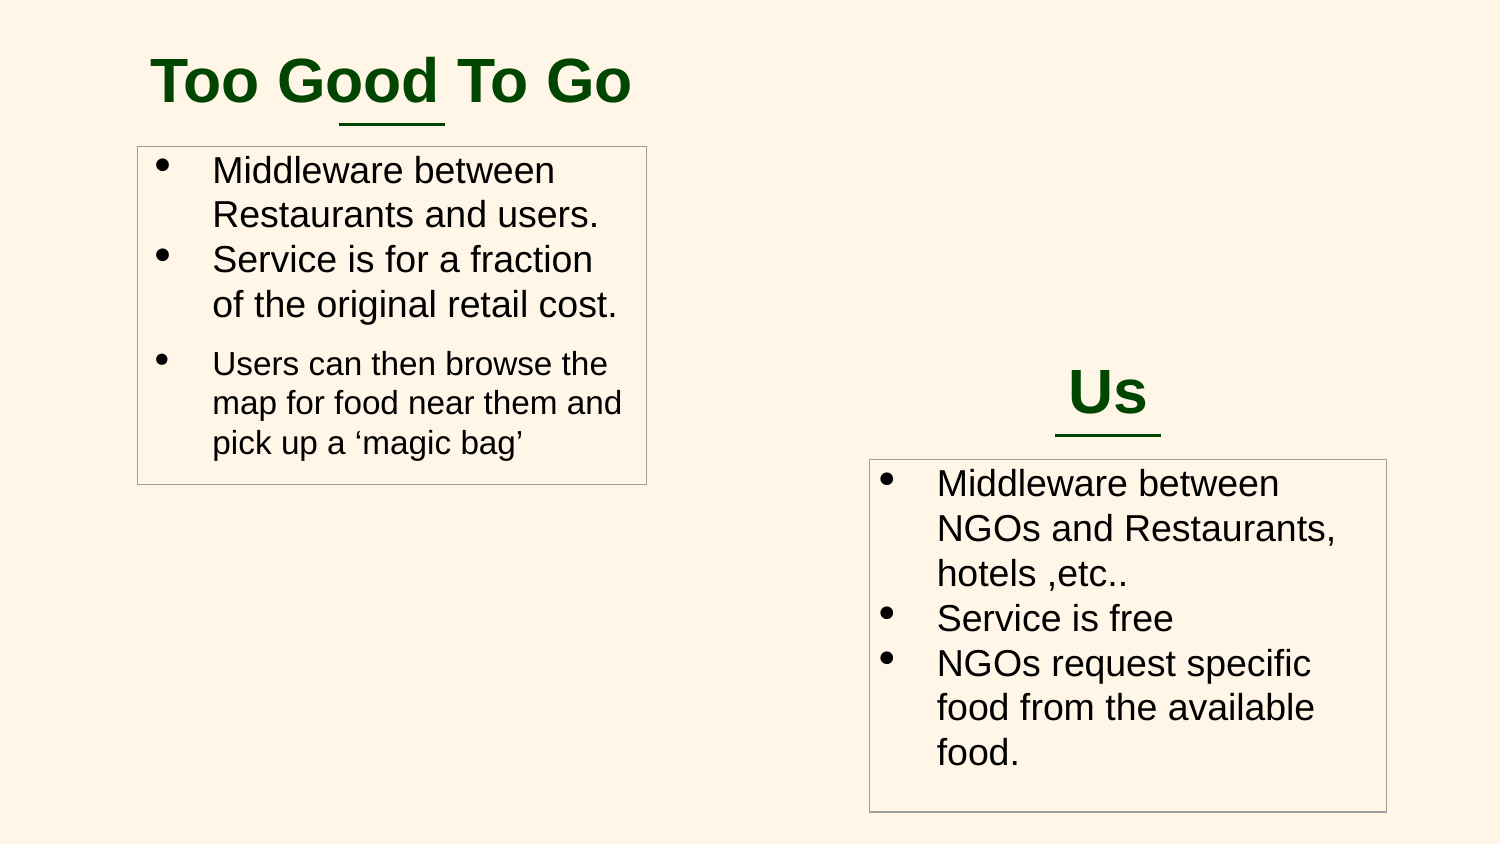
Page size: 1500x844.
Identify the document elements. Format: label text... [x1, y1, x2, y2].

table_header Middleware between Restaurants and users. Service is for a fraction of the original retail cost. Users can then browse the map for food near them and pick up a ‘magic bag’ [138, 147, 646, 484]
title Too Good To Go [125, 25, 658, 112]
title Us [853, 335, 1363, 423]
table_header Middleware between NGOs and Restaurants, hotels ,etc.. Service is free NGOs request specific food from the available food. [870, 460, 1386, 811]
